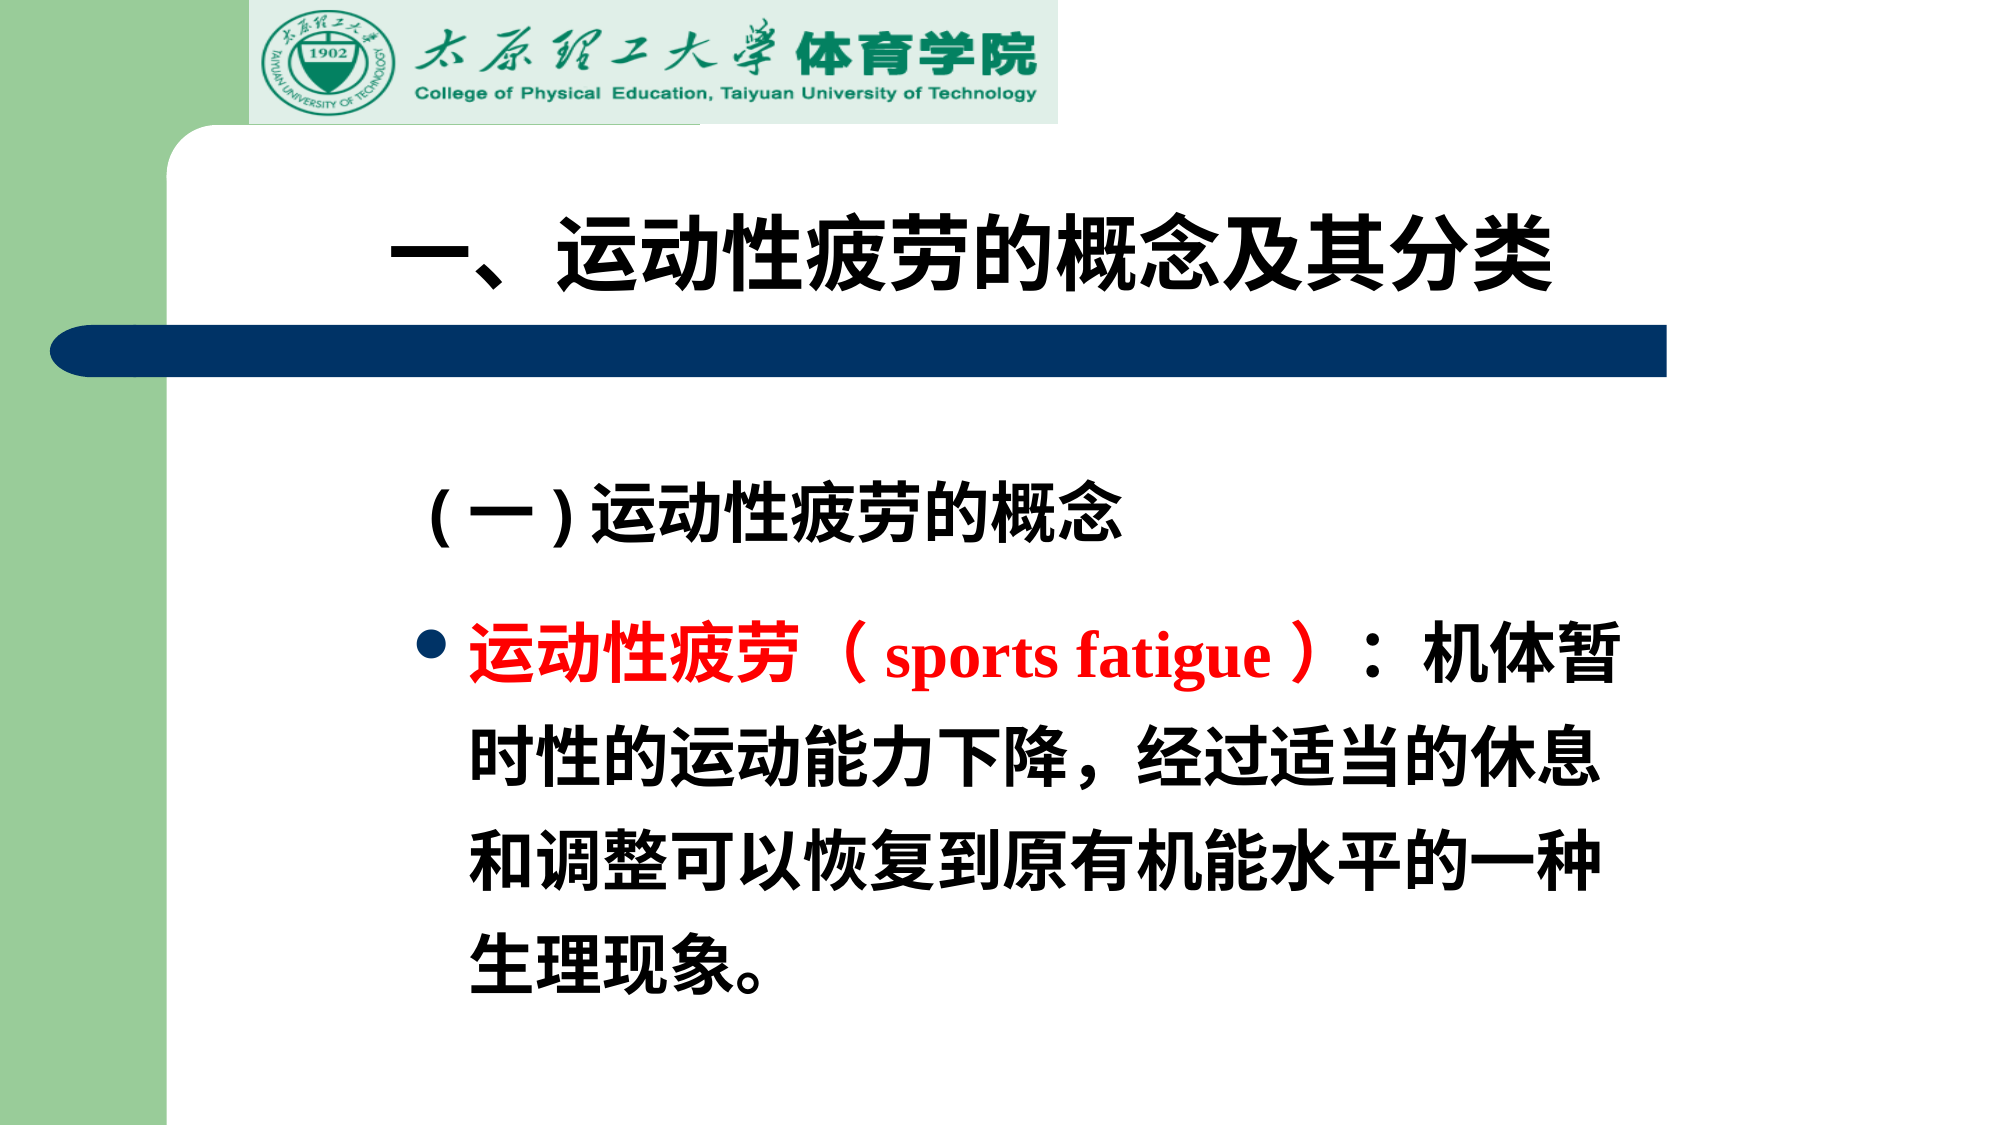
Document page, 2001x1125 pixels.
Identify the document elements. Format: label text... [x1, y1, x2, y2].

list (一)运动性疲劳的概念 运动性疲劳（sports fatigue）：机体暂时性的运动能力下降，经过适当的休息和调整可以恢复到原有机能水平的一种生理现象。 [397, 385, 1674, 996]
title 一、运动性疲劳的概念及其分类 [373, 172, 1650, 311]
picture [249, 0, 1058, 124]
